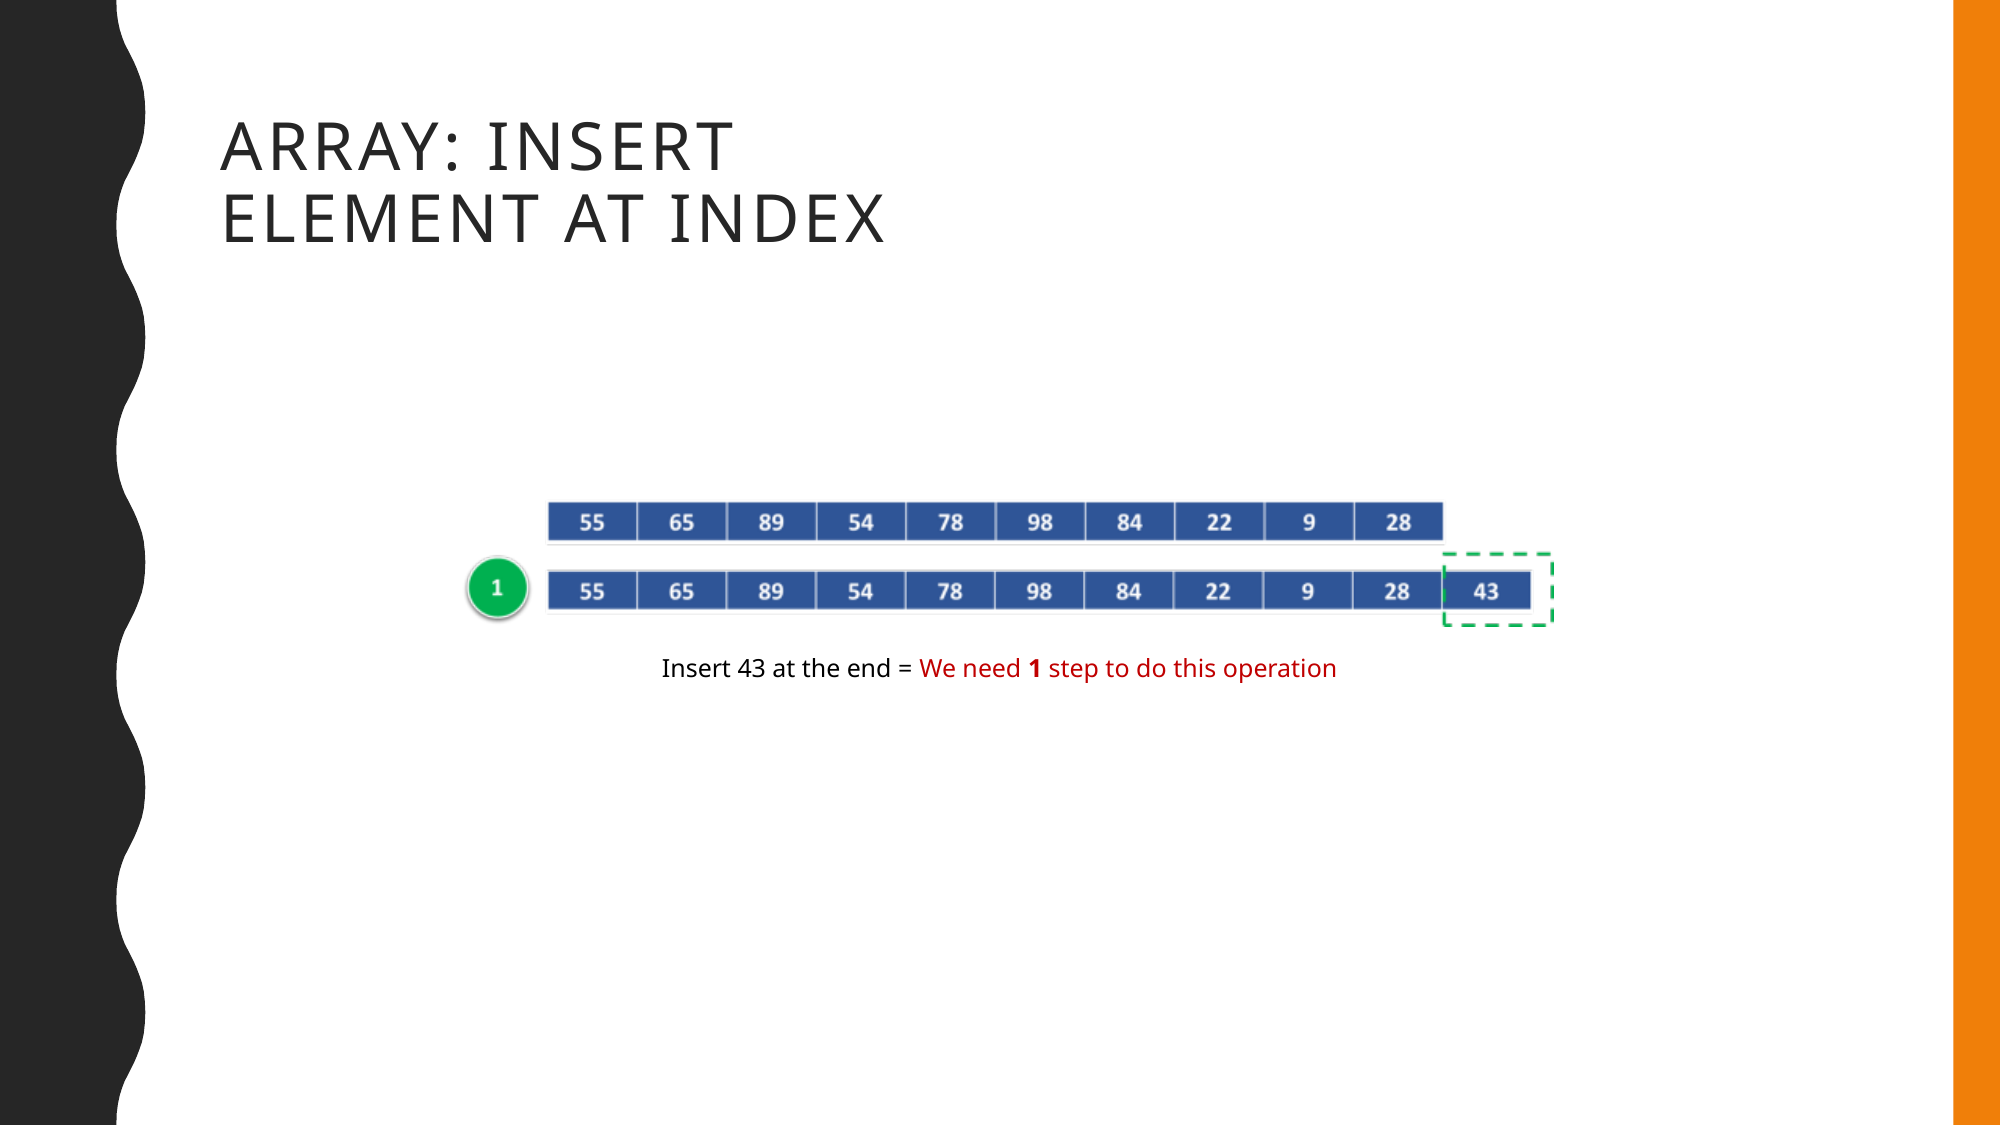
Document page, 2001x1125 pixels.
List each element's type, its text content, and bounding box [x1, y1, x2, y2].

title Array: Insert element at index [205, 105, 921, 323]
picture [460, 498, 1555, 627]
text_box Insert 43 at the end = We need 1 step to do this operation [643, 645, 1357, 690]
